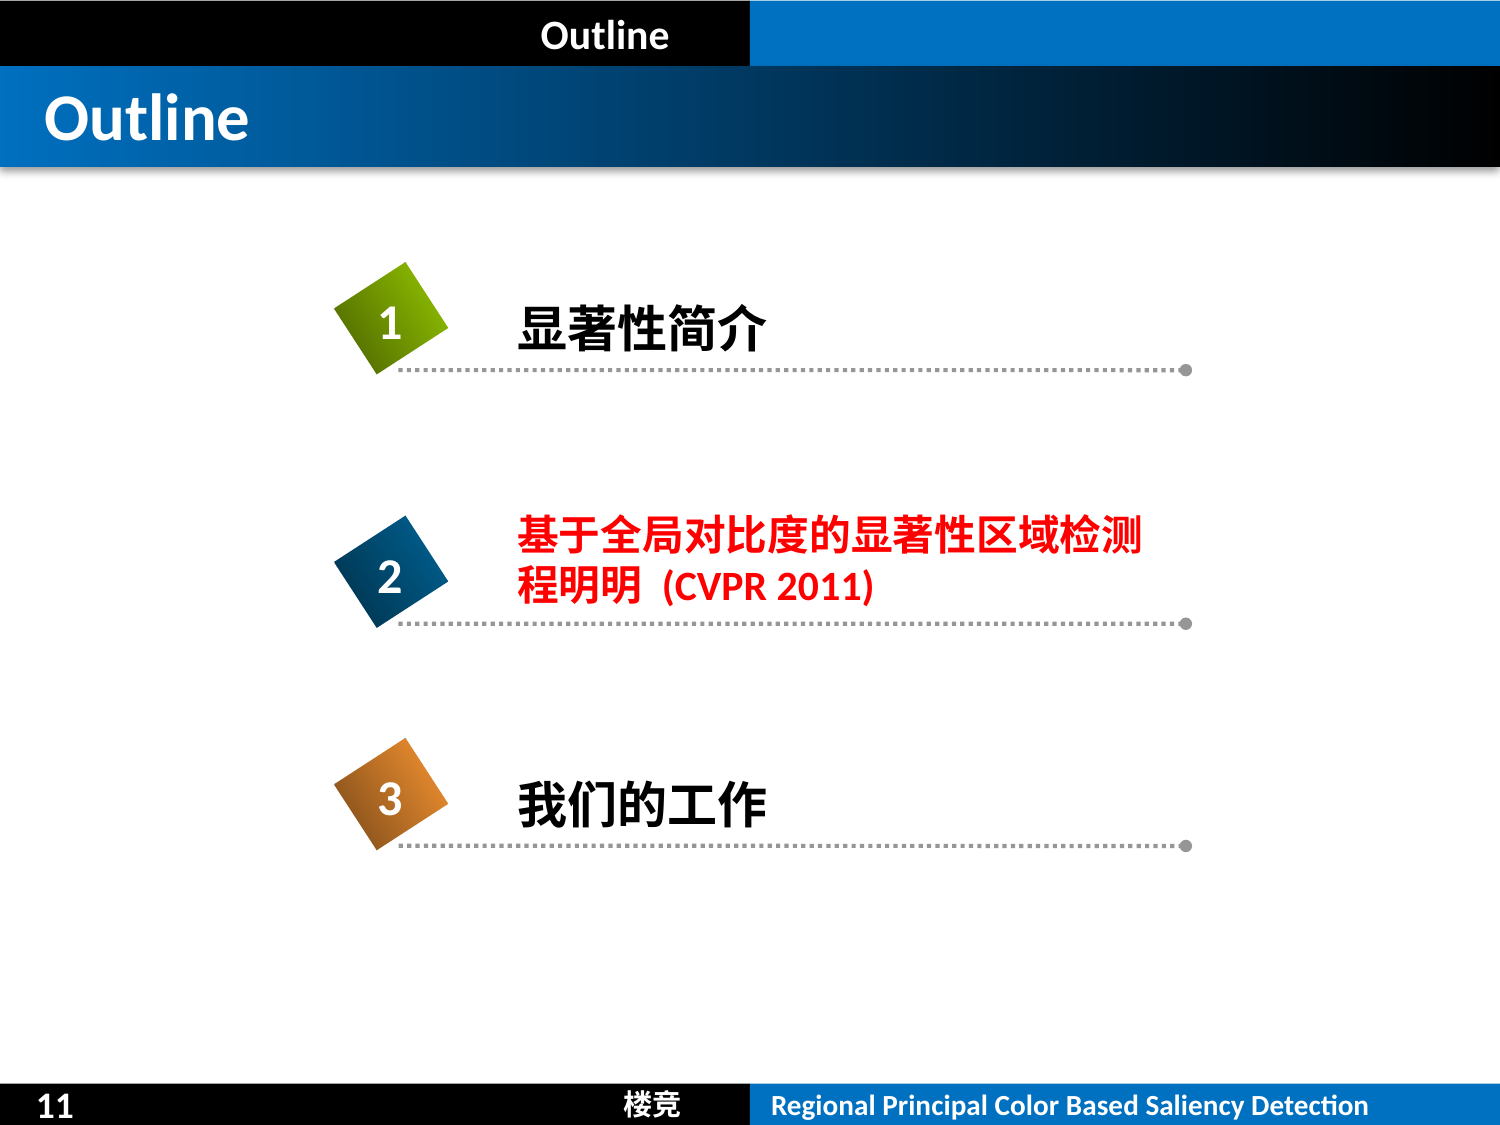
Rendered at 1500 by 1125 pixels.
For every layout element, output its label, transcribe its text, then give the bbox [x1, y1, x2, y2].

list Outline [29, 66, 1500, 161]
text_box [348, 501, 1298, 624]
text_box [348, 278, 1187, 371]
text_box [348, 754, 1211, 847]
list Outline [525, 0, 963, 67]
